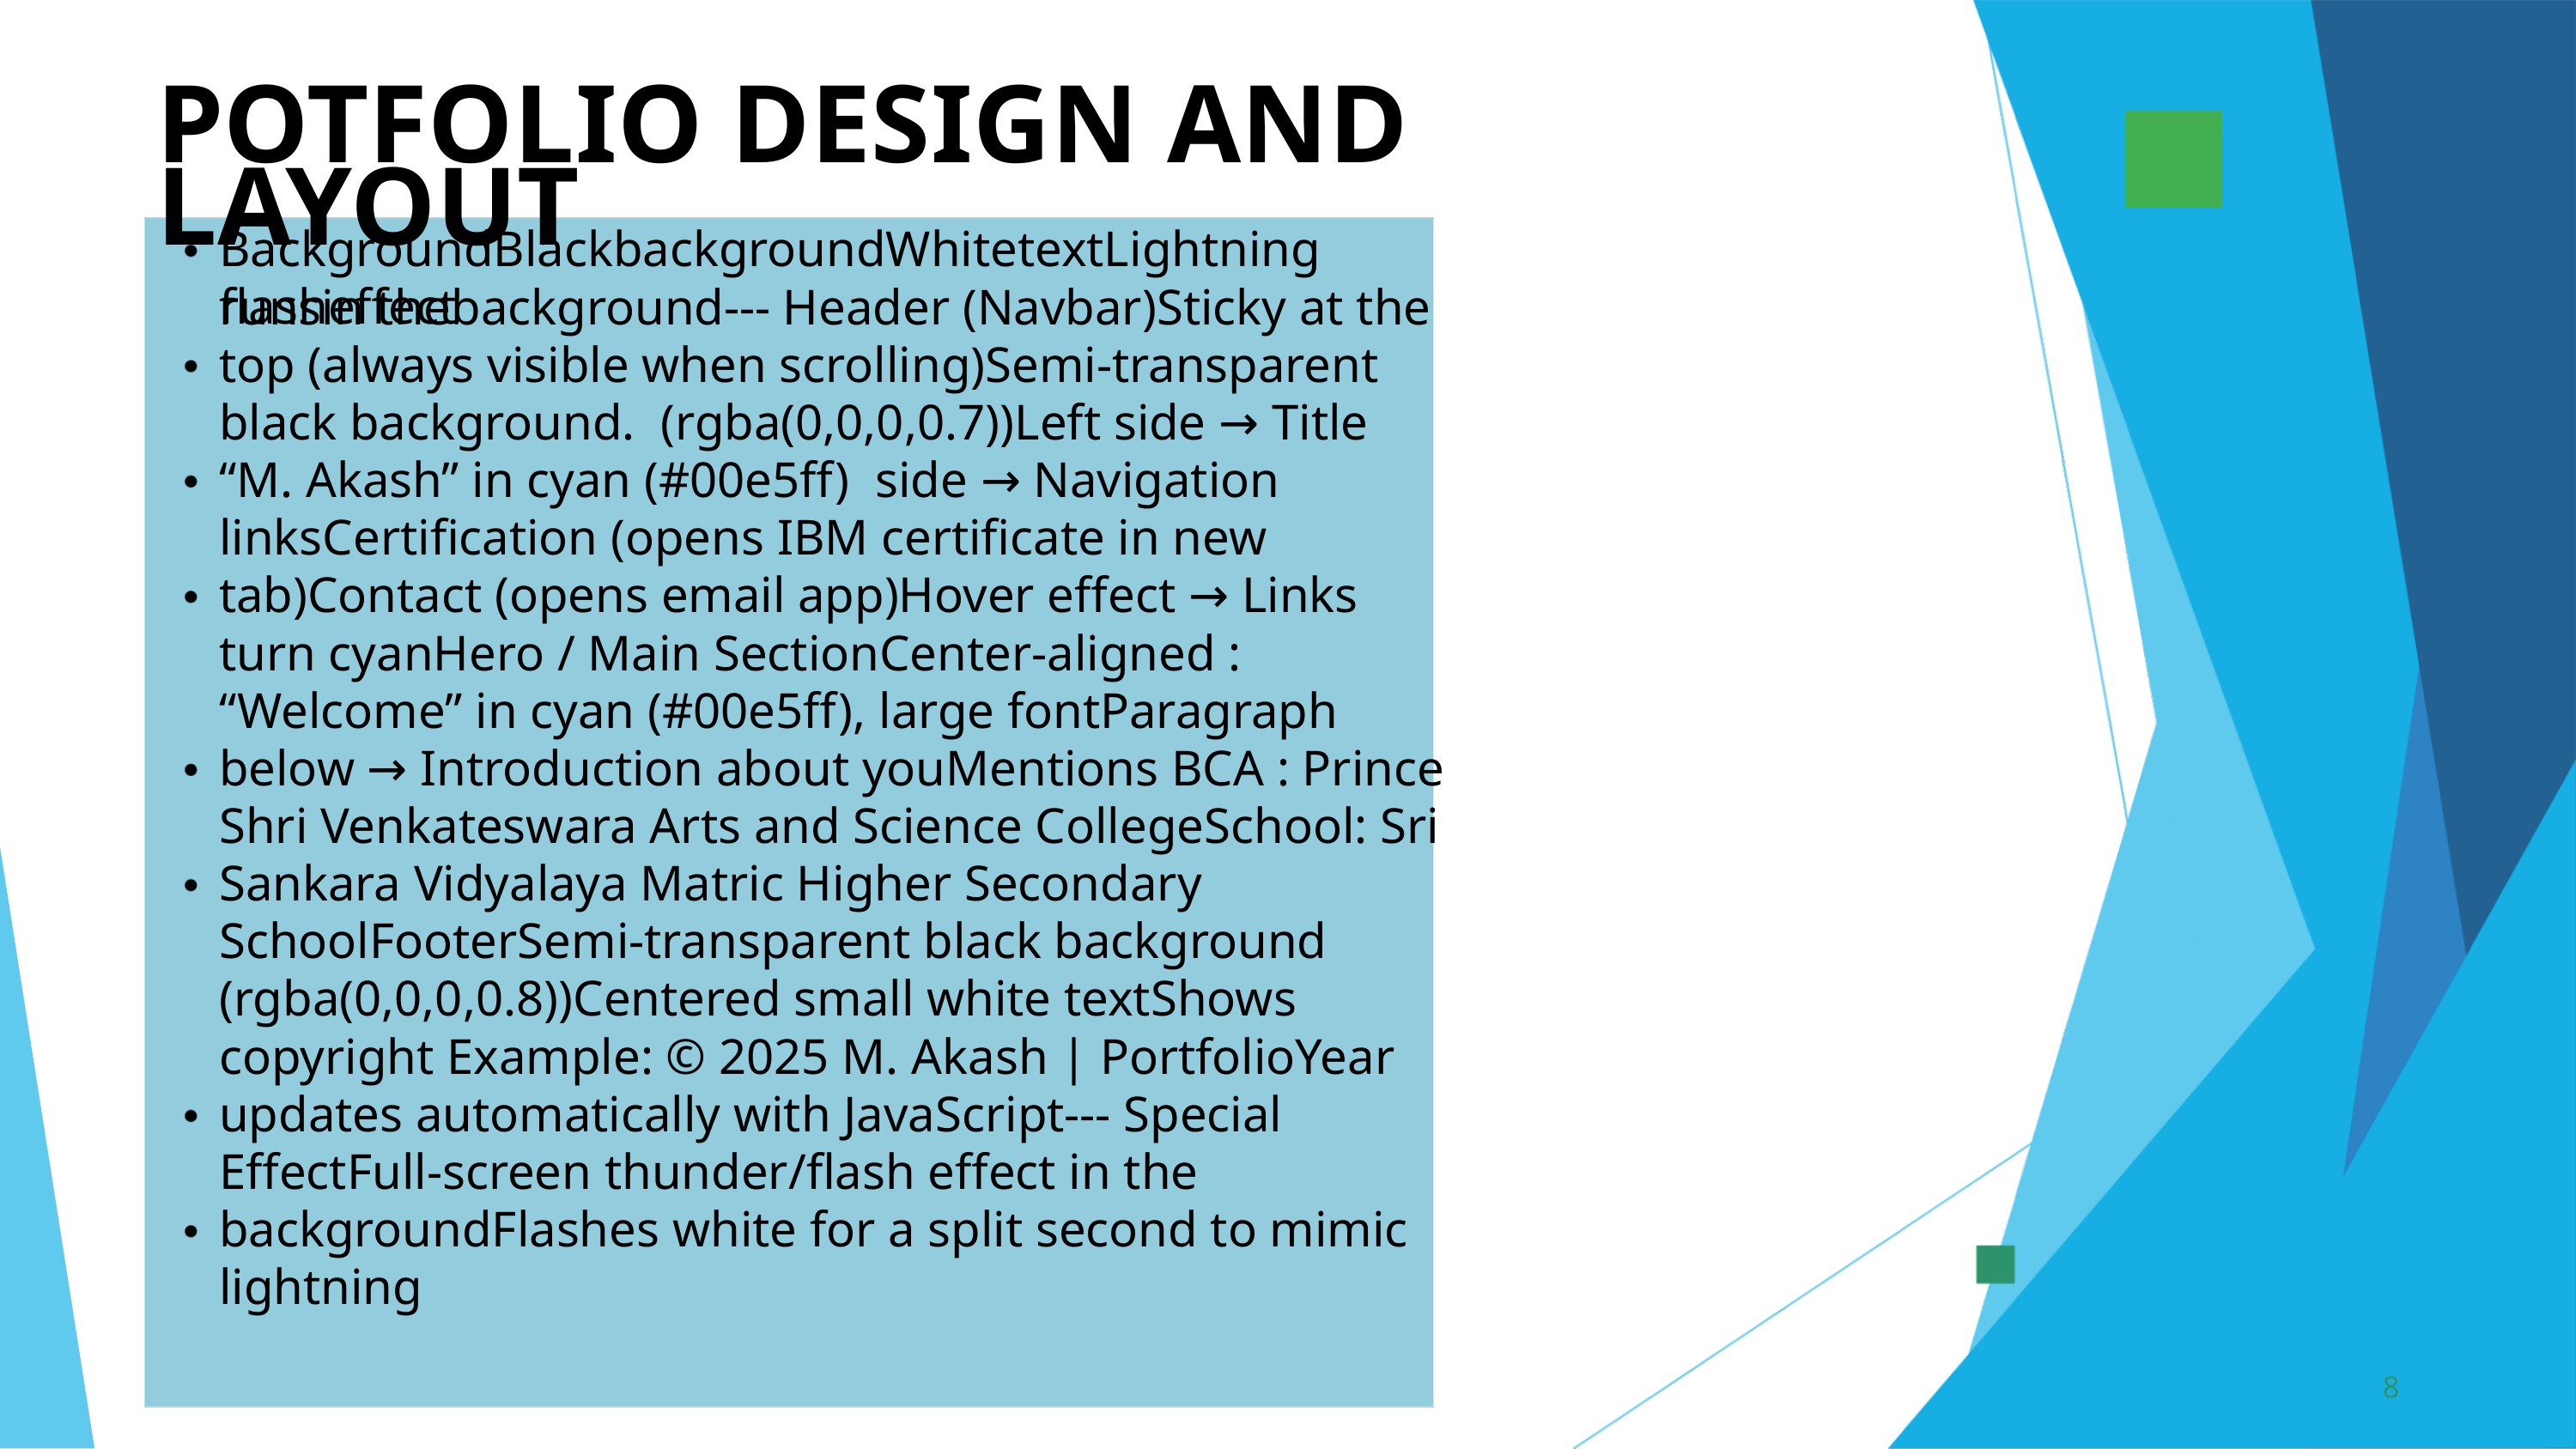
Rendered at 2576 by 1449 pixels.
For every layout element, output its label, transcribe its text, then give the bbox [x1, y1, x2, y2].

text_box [2124, 110, 2222, 208]
text_box [1564, 0, 2576, 1449]
text_box POTFOLIO DESIGN AND LAYOUT [156, 101, 1777, 267]
text_box 8 [2382, 1362, 2399, 1404]
text_box runsin thebackground--- Header (Navbar)Sticky at the top (always visible when scrolling)Semi-transparent black background. (rgba(0,0,0,0.7))Left side → Title “M. Akash” in cyan (#00e5ff) side → Navigation linksCertification (opens IBM certificate in new tab)Contact (opens email app)Hover effect → Links turn cyanHero / Main SectionCenter-aligned : “Welcome” in cyan (#00e5ff), large fontParagraph below → Introduction about youMentions BCA : Prince Shri Venkateswara Arts and Science CollegeSchool: Sri Sankara Vidyalaya Matric Higher Secondary SchoolFooterSemi-transparent black background (rgba(0,0,0,0.8))Centered small white textShows copyright Example: © 2025 M. Akash | PortfolioYear updates automatically with JavaScript--- Special EffectFull-screen thunder/flash effect in the backgroundFlashes white for a split second to mimic lightning [219, 276, 1453, 1314]
text_box BackgroundBlackbackgroundWhitetextLightning flasheffect [219, 218, 1440, 276]
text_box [0, 846, 95, 1449]
text_box [136, 209, 1443, 1416]
text_box [555, 172, 567, 218]
